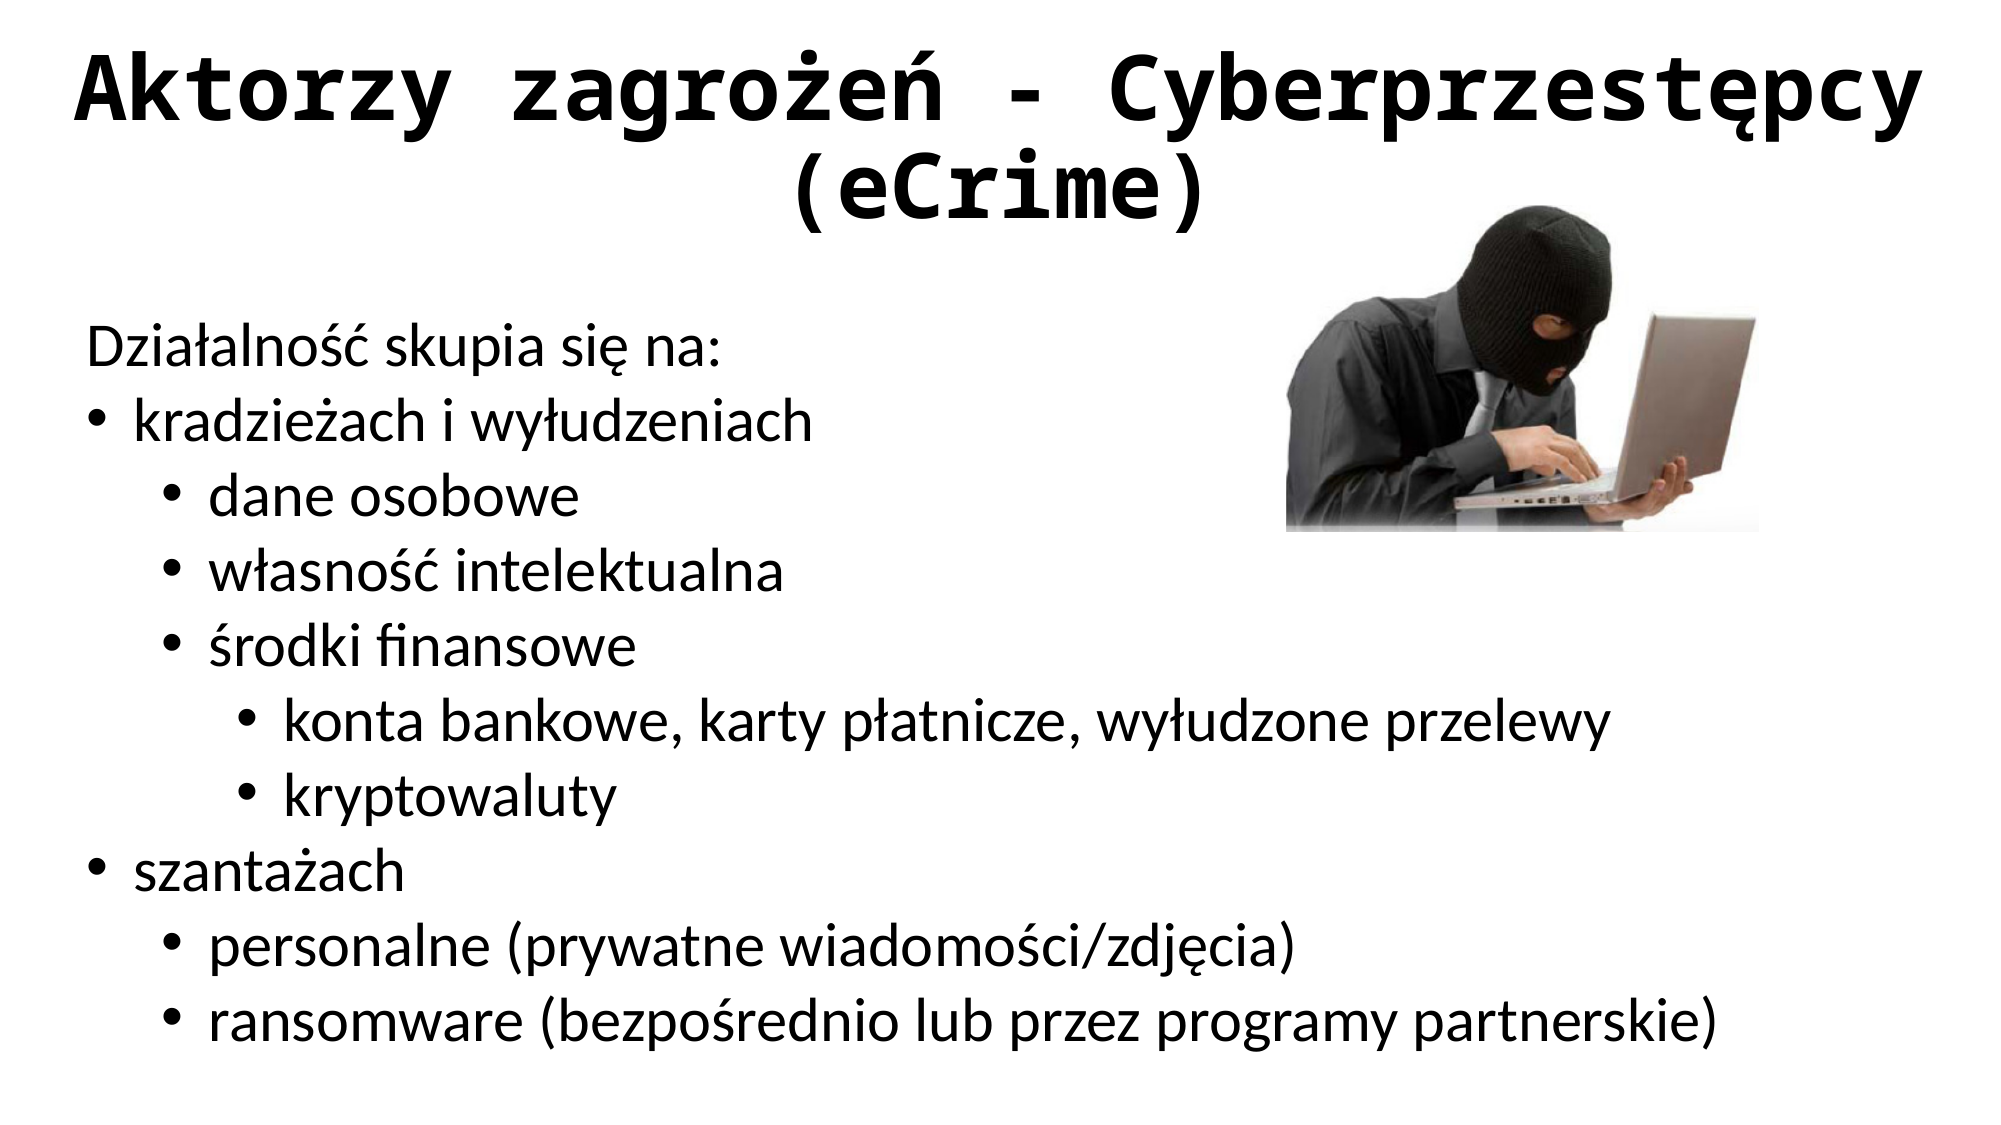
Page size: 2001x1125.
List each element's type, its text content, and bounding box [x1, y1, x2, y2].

text_box Działalność skupia się na: kradzieżach i wyłudzeniach dane osobowe własność intelektualna środki finansowe konta bankowe, karty płatnicze, wyłudzone przelewy kryptowaluty szantażach personalne (prywatne wiadomości/zdjęcia) ransomware (bezpośrednio lub przez programy partnerskie) [72, 296, 1966, 1062]
picture [1286, 205, 1759, 532]
title Aktorzy zagrożeń - Cyberprzestępcy (eCrime) [33, 40, 1966, 240]
